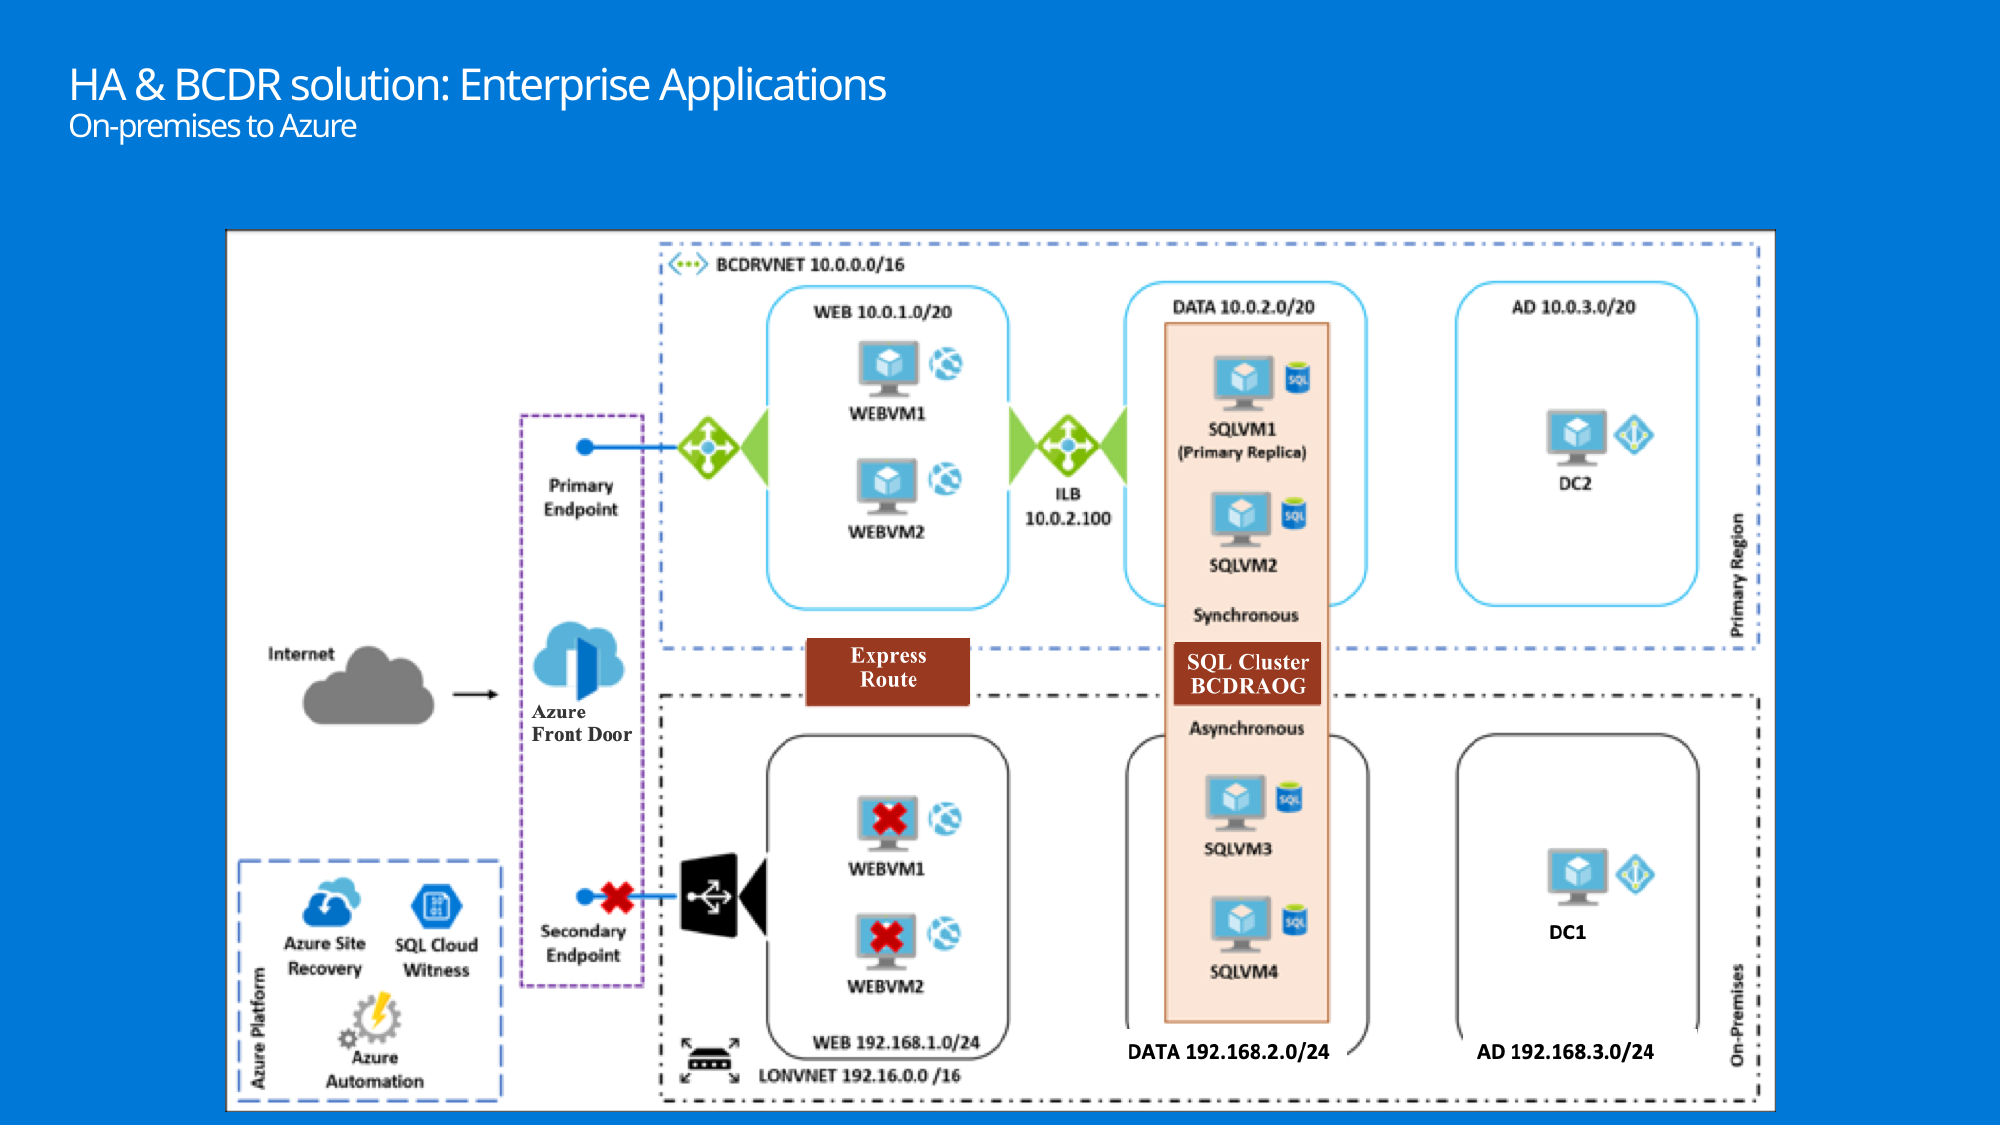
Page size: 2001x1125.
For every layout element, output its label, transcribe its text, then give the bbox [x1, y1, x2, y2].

title HA & BCDR solution: Enterprise Applications On-premises to Azure [44, 47, 1957, 196]
picture [224, 228, 1776, 1112]
